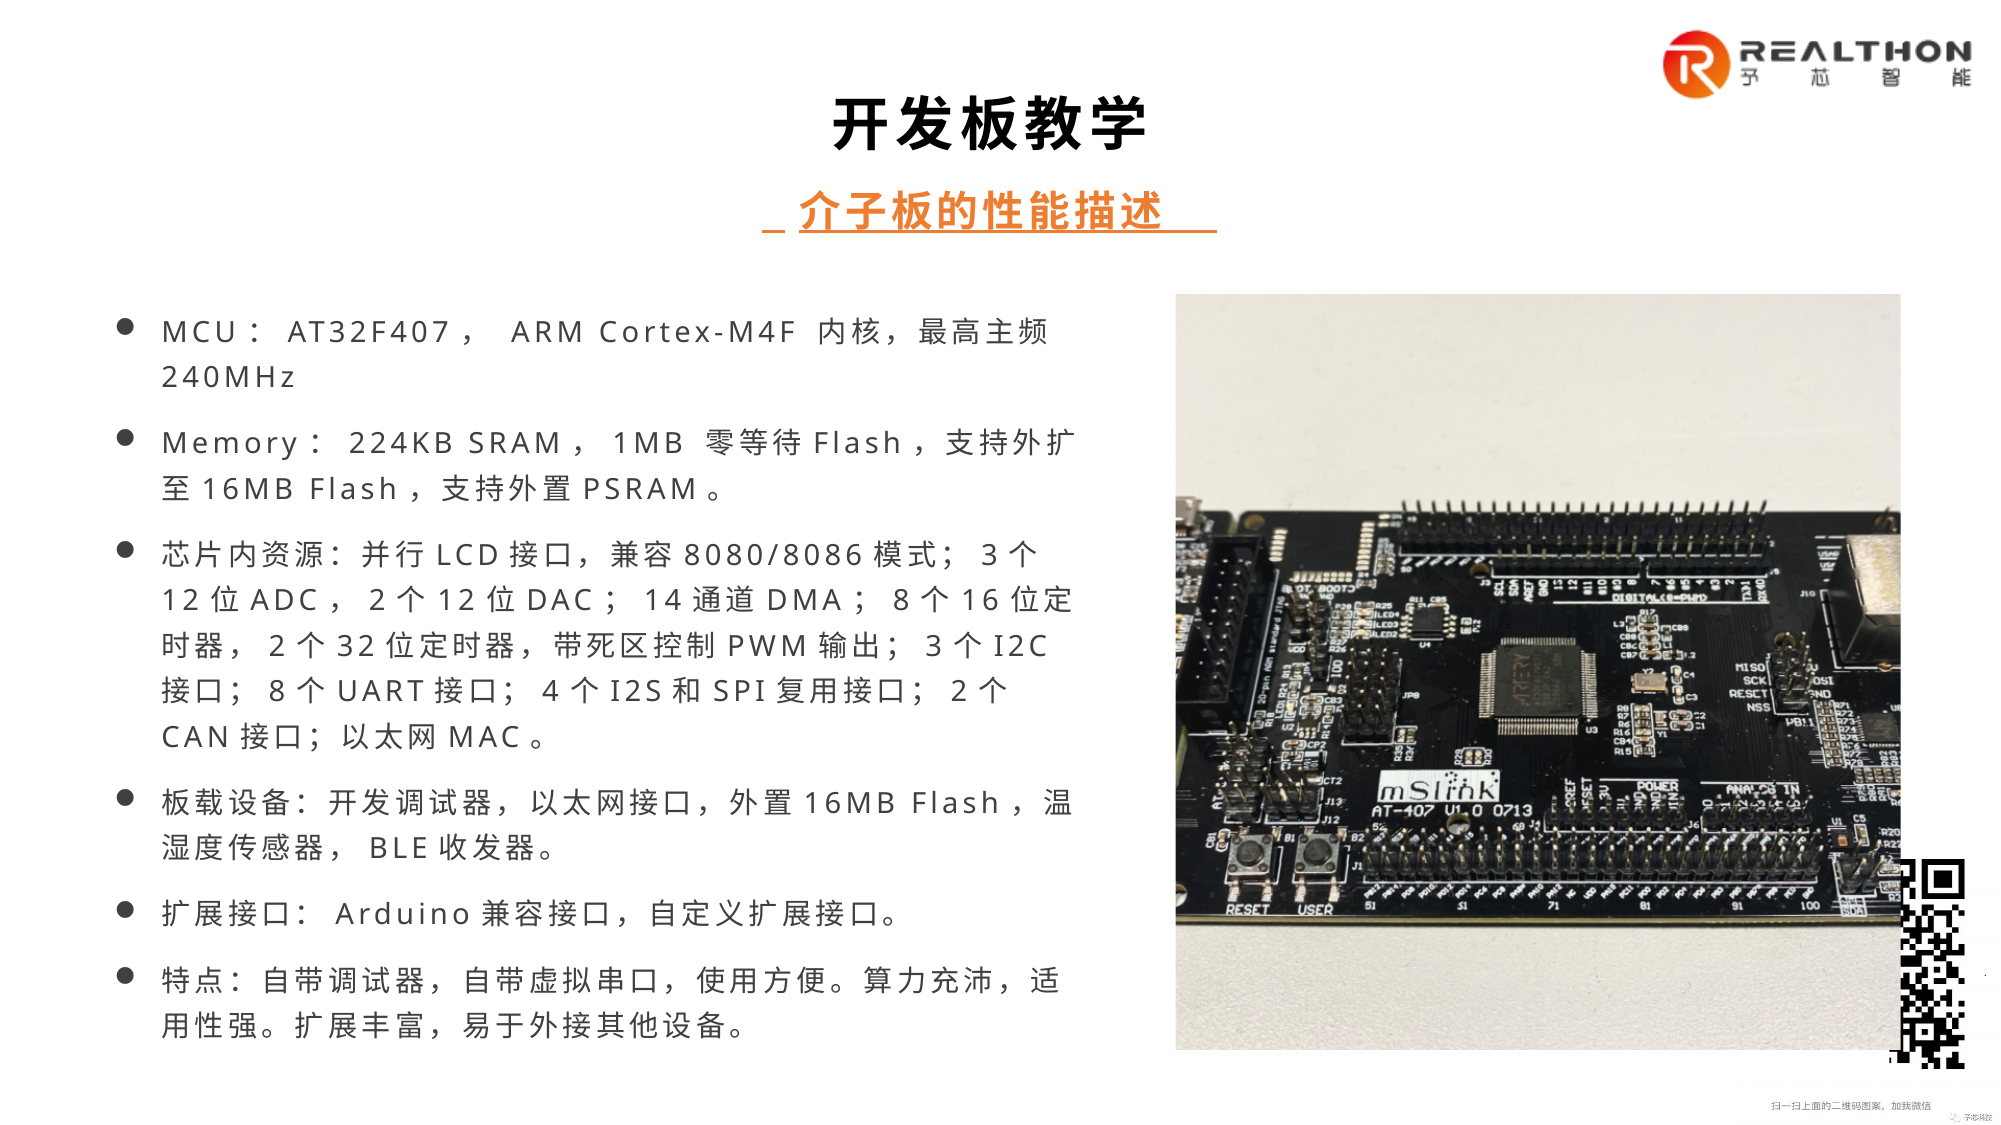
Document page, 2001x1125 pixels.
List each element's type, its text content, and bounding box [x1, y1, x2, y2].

text_box 介子板的性能描述 [284, 185, 1695, 244]
text_box MCU：AT32F407， ARM Cortex-M4F 内核，最高主频240MHz Memory：224KB SRAM，1MB 零等待Flash，支持外扩至16MB Flash，支持外置PSRAM。 芯片内资源：并行LCD接口，兼容8080/8086模式；3个12位ADC，2个12位DAC；14通道DMA；8个16位定时器，2个32位定时器，带死区控制PWM输出；3个I2C接口；8个UART接口；4个I2S和SPI复用接口；2个CAN接口；以太网MAC。 板载设备：开发调试器，以太网接口，外置16MB Flash，温湿度传感器，BLE收发器。 扩展接口：Arduino兼容接口，自定义扩展接口。 特点：自带调试器，自带虚拟串口，使用方便。算力充沛，适用性强。扩展丰富，易于外接其他设备。 [99, 294, 1100, 1050]
picture [1175, 294, 2000, 1125]
picture [1640, 0, 2000, 128]
text_box 开发板教学 [89, 49, 1890, 158]
text_box [47, 140, 1890, 1076]
